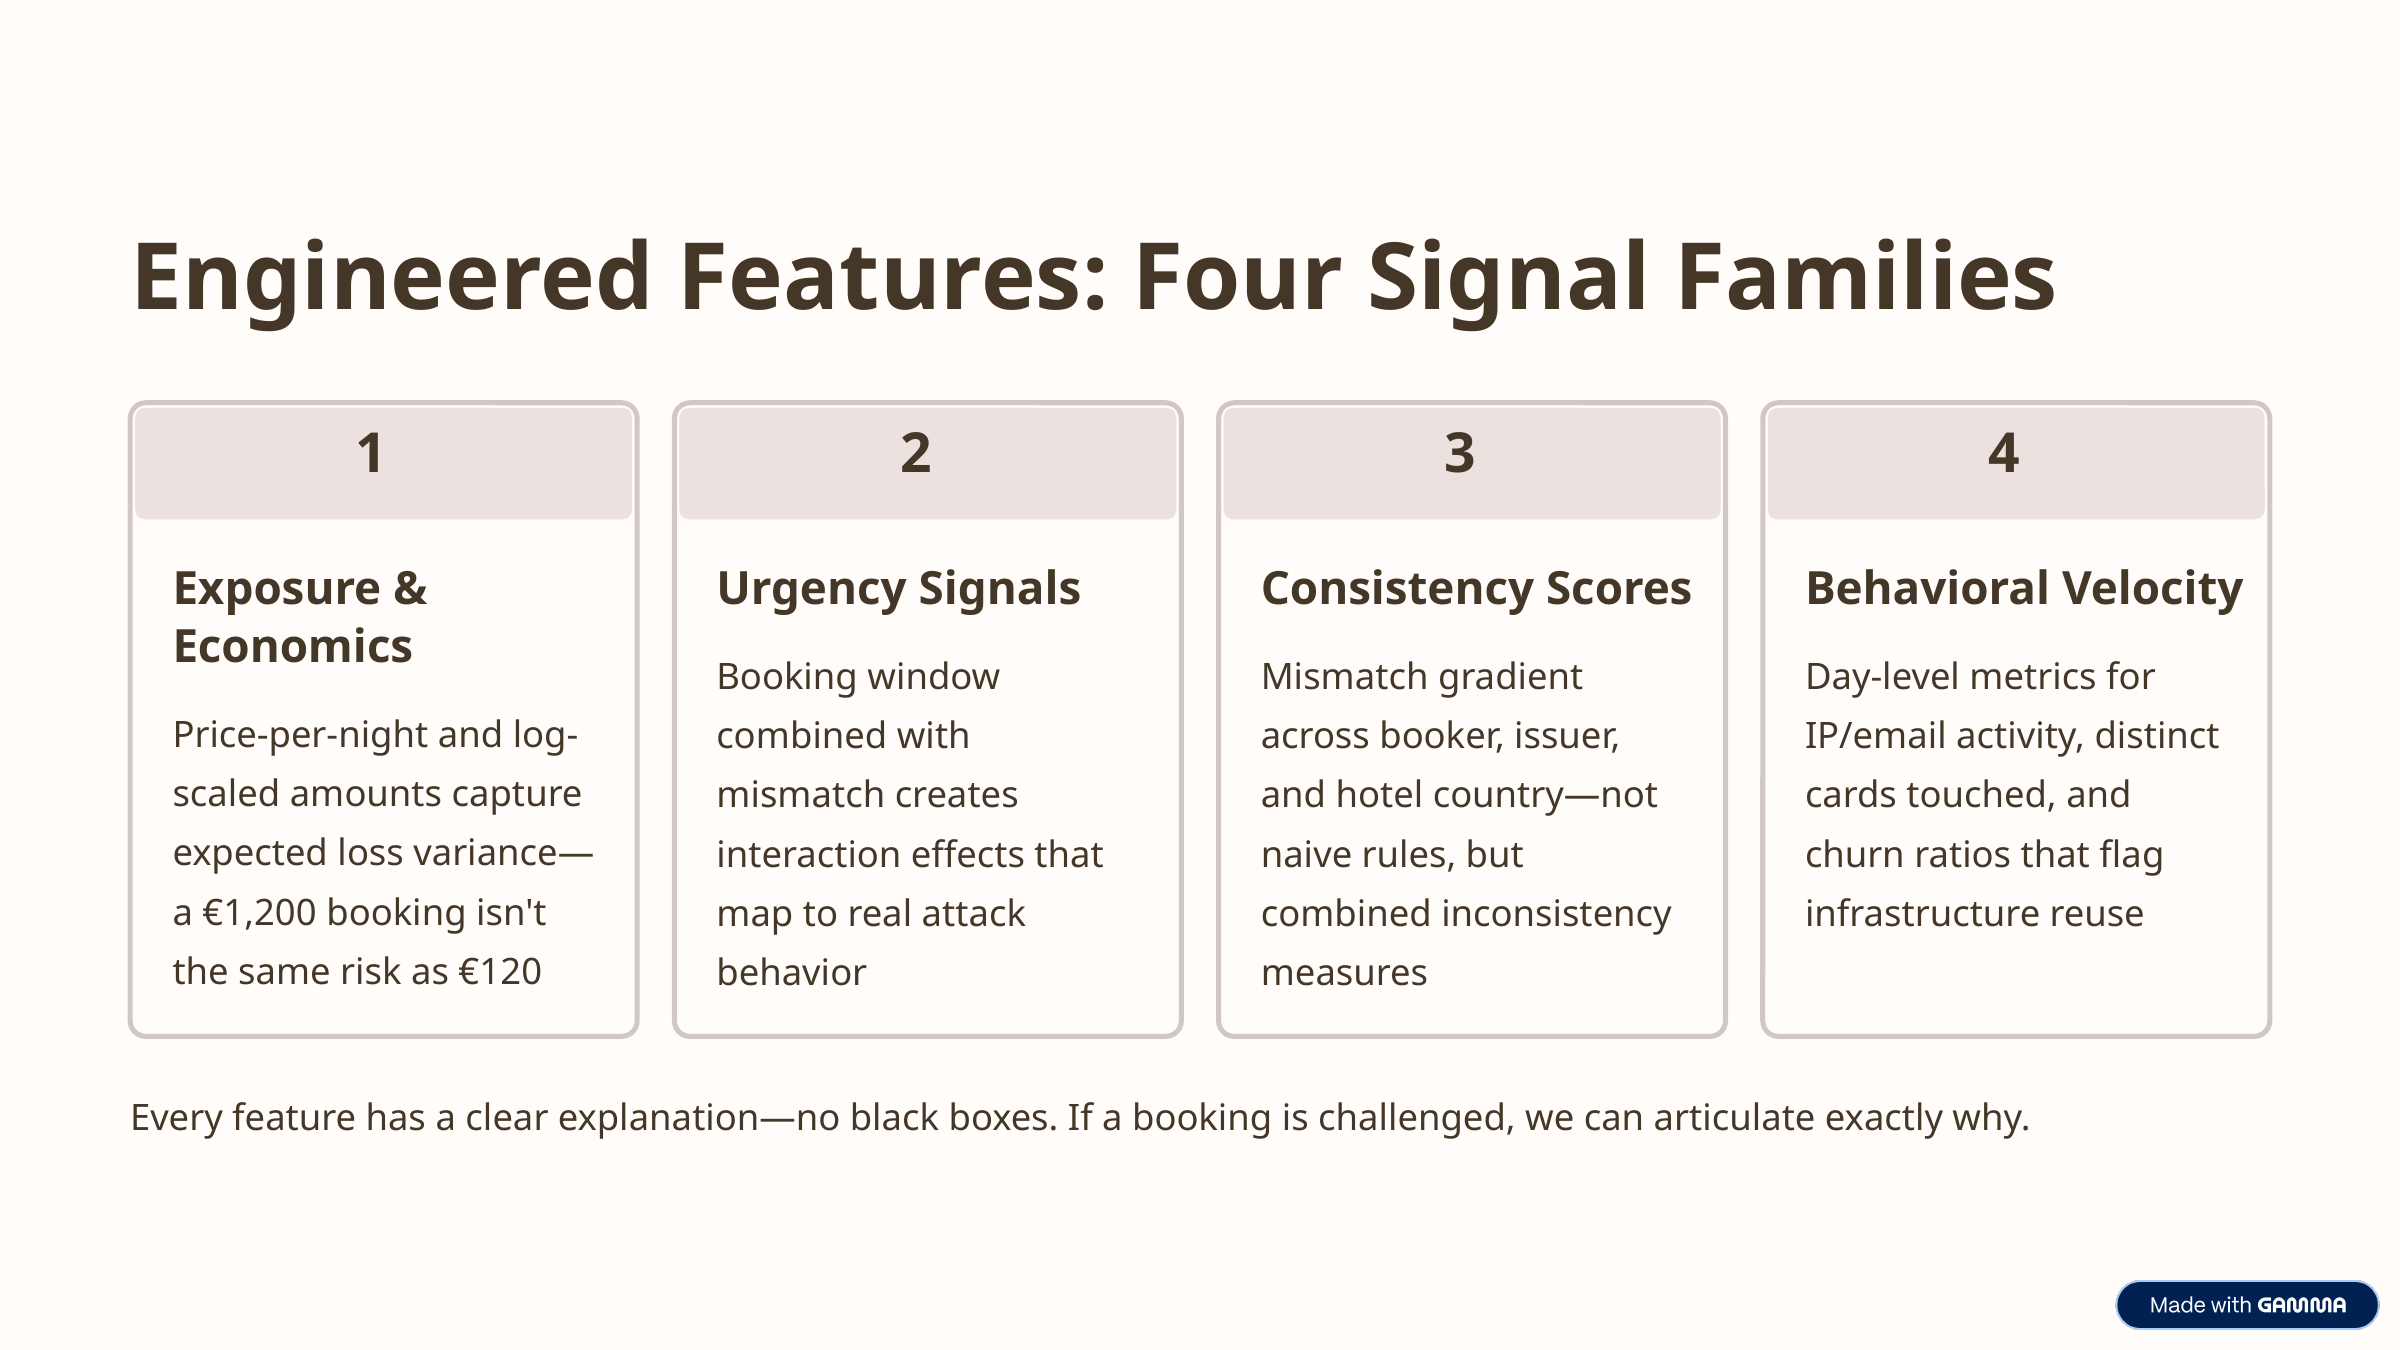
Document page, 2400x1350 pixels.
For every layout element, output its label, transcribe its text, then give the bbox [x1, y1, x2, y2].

text_box [135, 407, 633, 520]
picture [2106, 1271, 2389, 1339]
text_box Booking window combined with mismatch creates interaction effects that map to real attack behavior [716, 637, 1140, 995]
text_box Price-per-night and log-scaled amounts capture expected loss variance—a €1,200 booking isn't the same risk as €120 [172, 695, 595, 993]
text_box [130, 402, 638, 1037]
text_box Exposure & Economics [172, 556, 595, 673]
text_box Behavioral Velocity [1804, 556, 2228, 615]
text_box Engineered Features: Four Signal Families [130, 212, 1776, 329]
text_box 3 [1444, 428, 1500, 498]
text_box [679, 407, 1177, 520]
text_box [1767, 407, 2265, 520]
text_box [674, 402, 1182, 1037]
text_box [1218, 402, 1726, 1037]
text_box Urgency Signals [716, 556, 1140, 615]
text_box Consistency Scores [1260, 556, 1684, 615]
text_box Day-level metrics for IP/email activity, distinct cards touched, and churn ratios that flag infrastructure reuse [1804, 637, 2228, 935]
text_box [1762, 402, 2270, 1037]
text_box Every feature has a clear explanation—no black boxes. If a booking is challenged, we can articulate exactly why. [130, 1078, 2270, 1138]
text_box 4 [1988, 428, 2045, 498]
text_box 2 [900, 428, 956, 498]
text_box [1223, 407, 1721, 520]
text_box Mismatch gradient across booker, issuer, and hotel country—not naive rules, but combined inconsistency measures [1260, 637, 1684, 995]
text_box 1 [355, 428, 412, 498]
